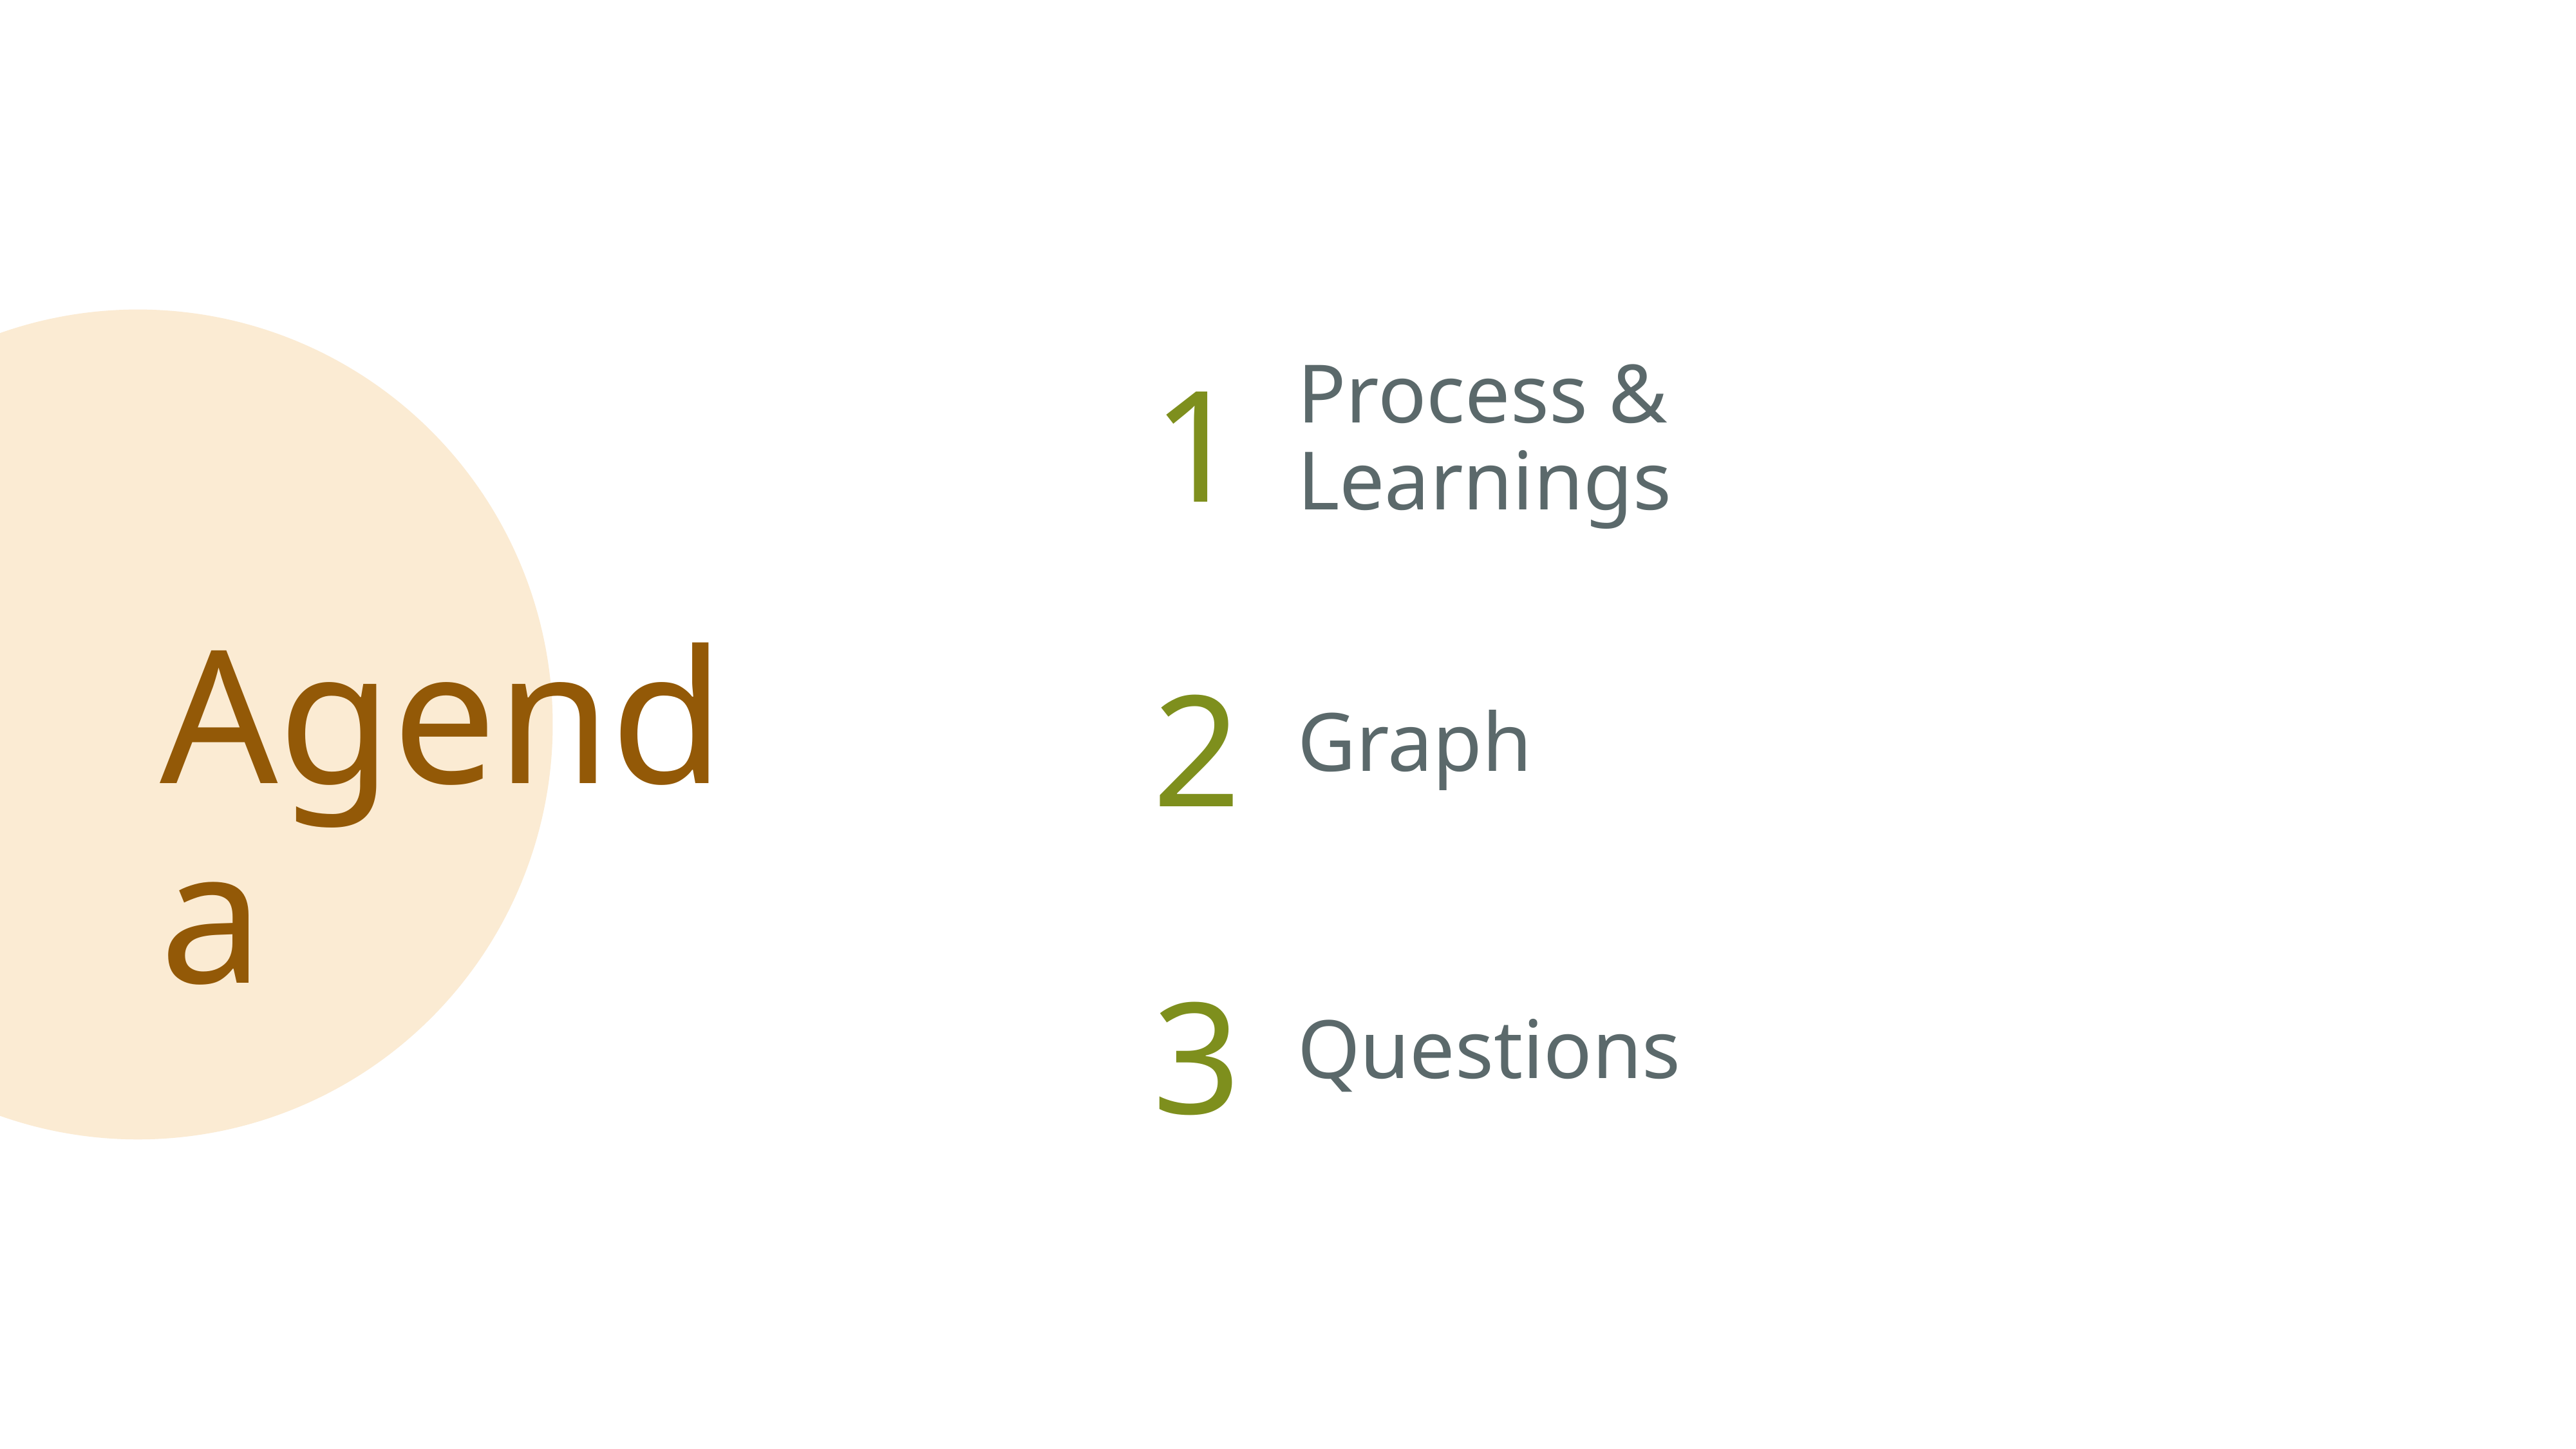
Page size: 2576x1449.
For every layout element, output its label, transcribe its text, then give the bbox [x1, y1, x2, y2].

text_box Questions [1287, 970, 2004, 1134]
text_box [0, 308, 540, 1141]
text_box 2 [1142, 648, 1269, 842]
text_box Process & Learnings [1287, 358, 1865, 523]
text_box 1 [1142, 343, 1269, 538]
text_box 3 [1142, 955, 1269, 1150]
text_box Agenda [155, 618, 804, 1028]
text_box Graph [1287, 663, 2074, 827]
